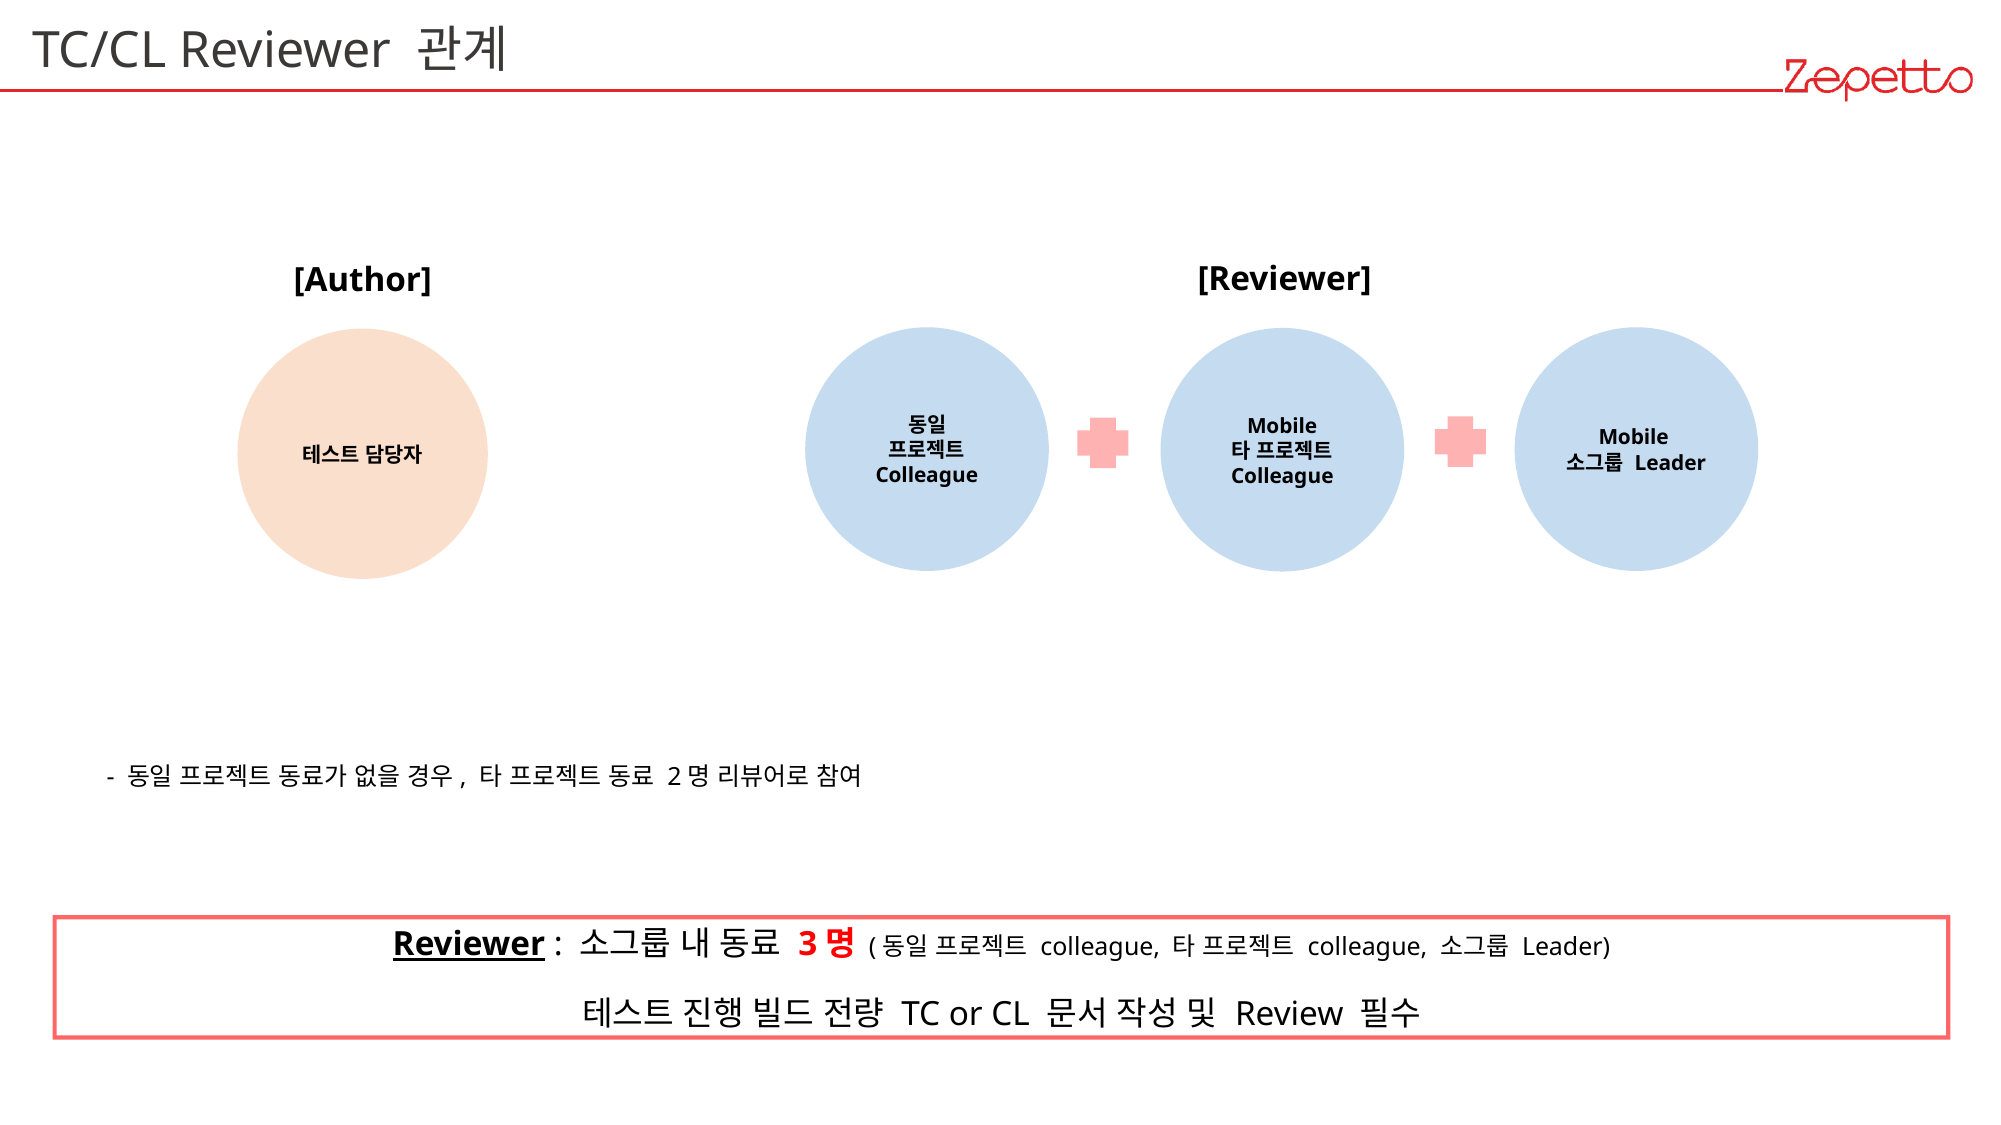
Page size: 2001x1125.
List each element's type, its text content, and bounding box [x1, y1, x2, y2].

text_box [Author] [278, 251, 447, 306]
picture [1785, 59, 1973, 102]
text_box - 동일 프로젝트 동료가 없을 경우, 타 프로젝트 동료 2명 리뷰어로 참여 [85, 753, 878, 799]
text_box [Reviewer] [1182, 250, 1387, 305]
text_box [1434, 415, 1487, 468]
text_box 동일 프로젝트 Colleague [804, 326, 1050, 572]
title TC/CL Reviewer 관계 [17, 12, 631, 90]
text_box Mobile 소그룹 Leader [1513, 326, 1760, 572]
text_box [1076, 417, 1129, 469]
text_box Mobile 타 프로젝트 Colleague [1159, 326, 1406, 573]
text_box Reviewer : 소그룹 내 동료 3명 (동일 프로젝트 colleague, 타 프로젝트 colleague, 소그룹 Leader) 테스트 진행 빌드 전량 TC or CL 문서 작성 및 Review 필수 [54, 916, 1949, 1038]
text_box 테스트 담당자 [236, 327, 489, 580]
